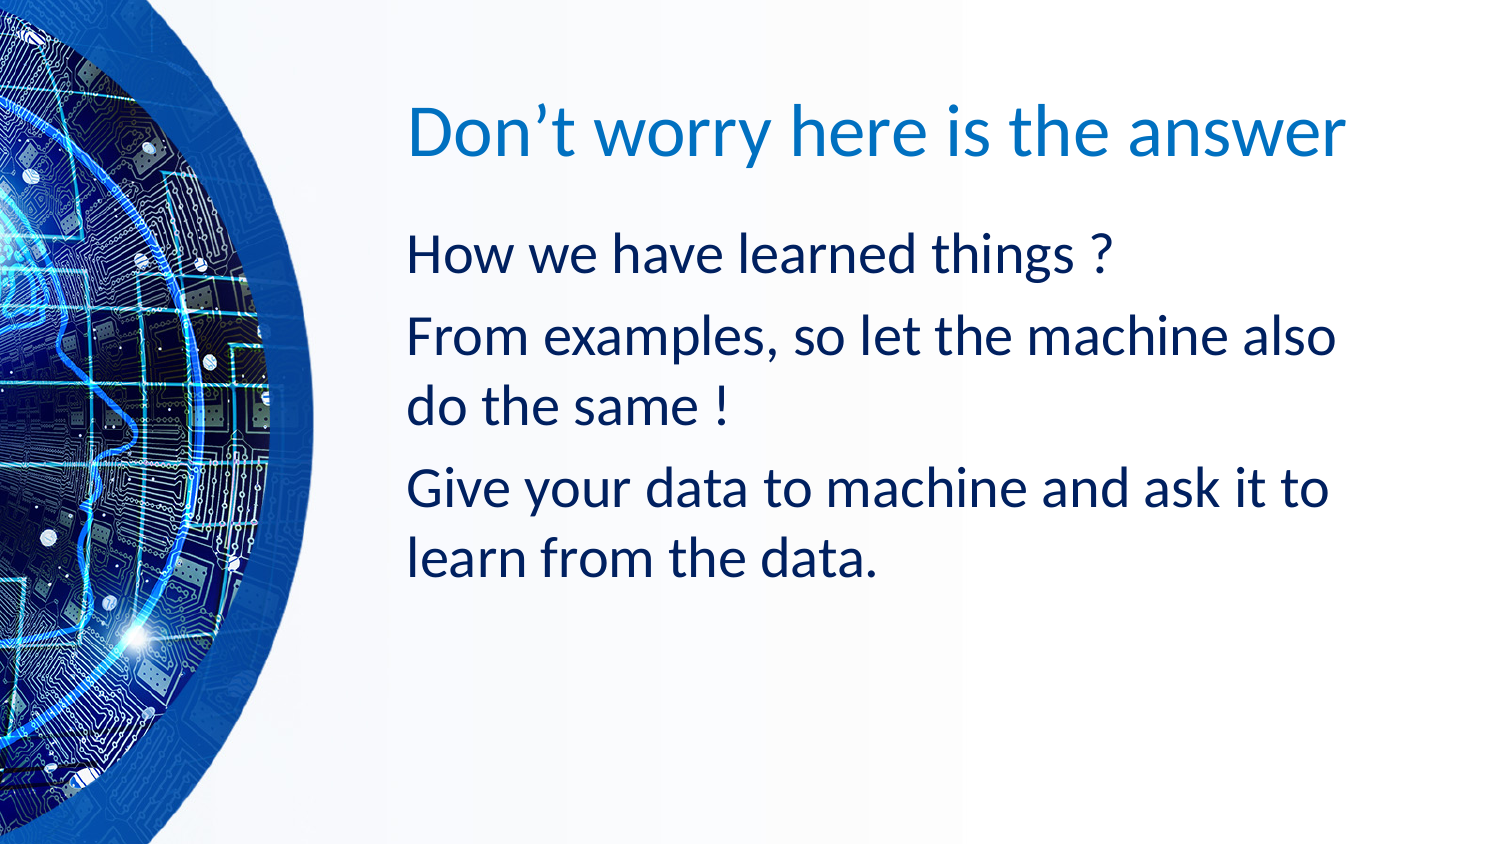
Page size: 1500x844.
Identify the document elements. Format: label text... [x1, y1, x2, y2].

picture [0, 0, 1500, 844]
title Don’t worry here is the answer [392, 66, 1424, 186]
list How we have learned things ? From examples, so let the machine also do the same ! Give your data to machine and ask it to learn from the data. [391, 208, 1427, 770]
